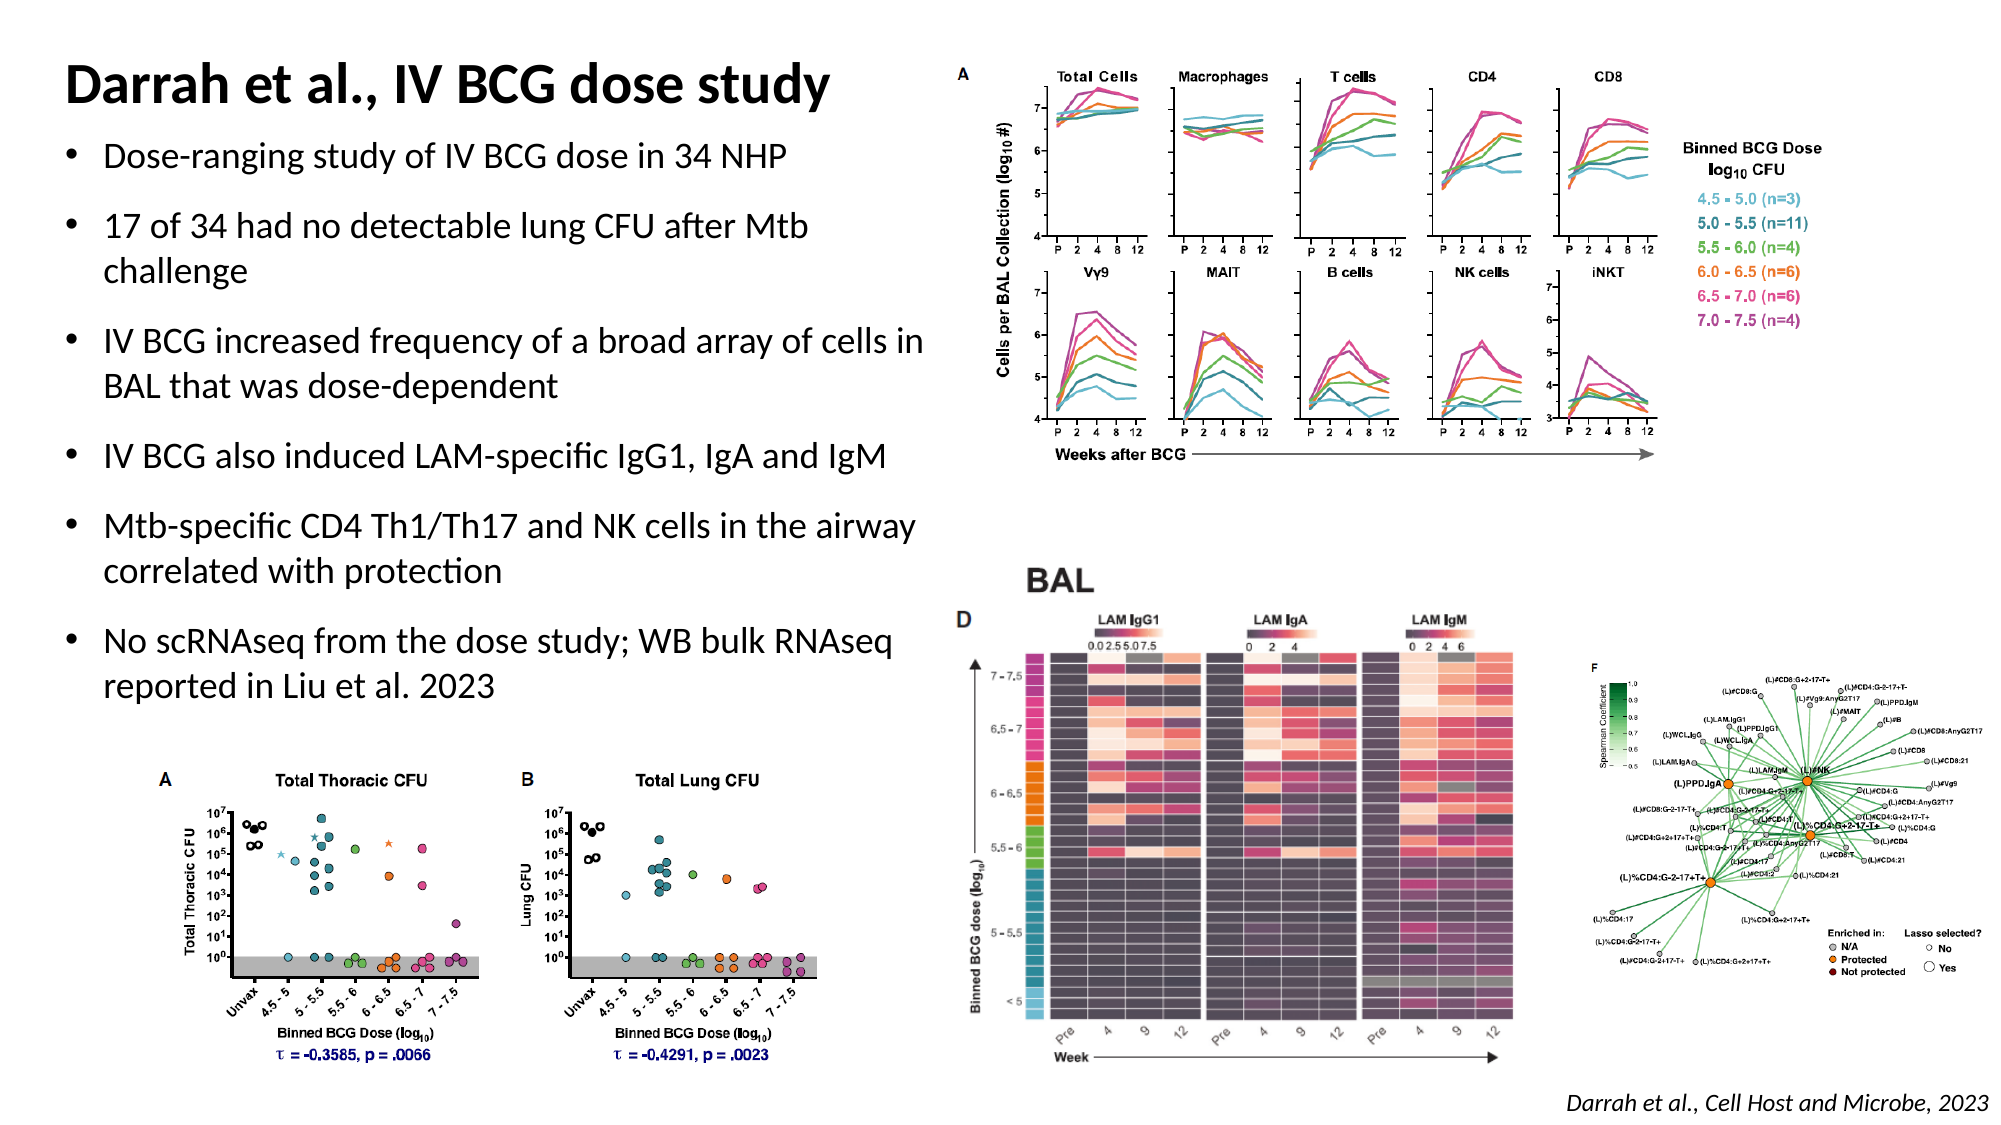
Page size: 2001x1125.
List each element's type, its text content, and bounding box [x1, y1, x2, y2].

picture [950, 54, 1828, 476]
picture [950, 549, 1533, 1071]
picture [147, 760, 824, 1071]
text_box Dose-ranging study of IV BCG dose in 34 NHP 17 of 34 had no detectable lung CFU after Mtb challenge IV BCG increased frequency of a broad array of cells in BAL that was dose-dependent IV BCG also induced LAM-specific IgG1, IgA and IgM Mtb-specific CD4 Th1/Th17 and NK cells in the airway correlated with protection No scRNAseq from the dose study; WB bulk RNAseq reported in Liu et al. 2023 [50, 123, 976, 714]
text_box Darrah et al., IV BCG dose study [50, 37, 1016, 123]
picture [1571, 649, 1986, 983]
text_box Darrah et al., Cell Host and Microbe, 2023 [1551, 1079, 2000, 1125]
